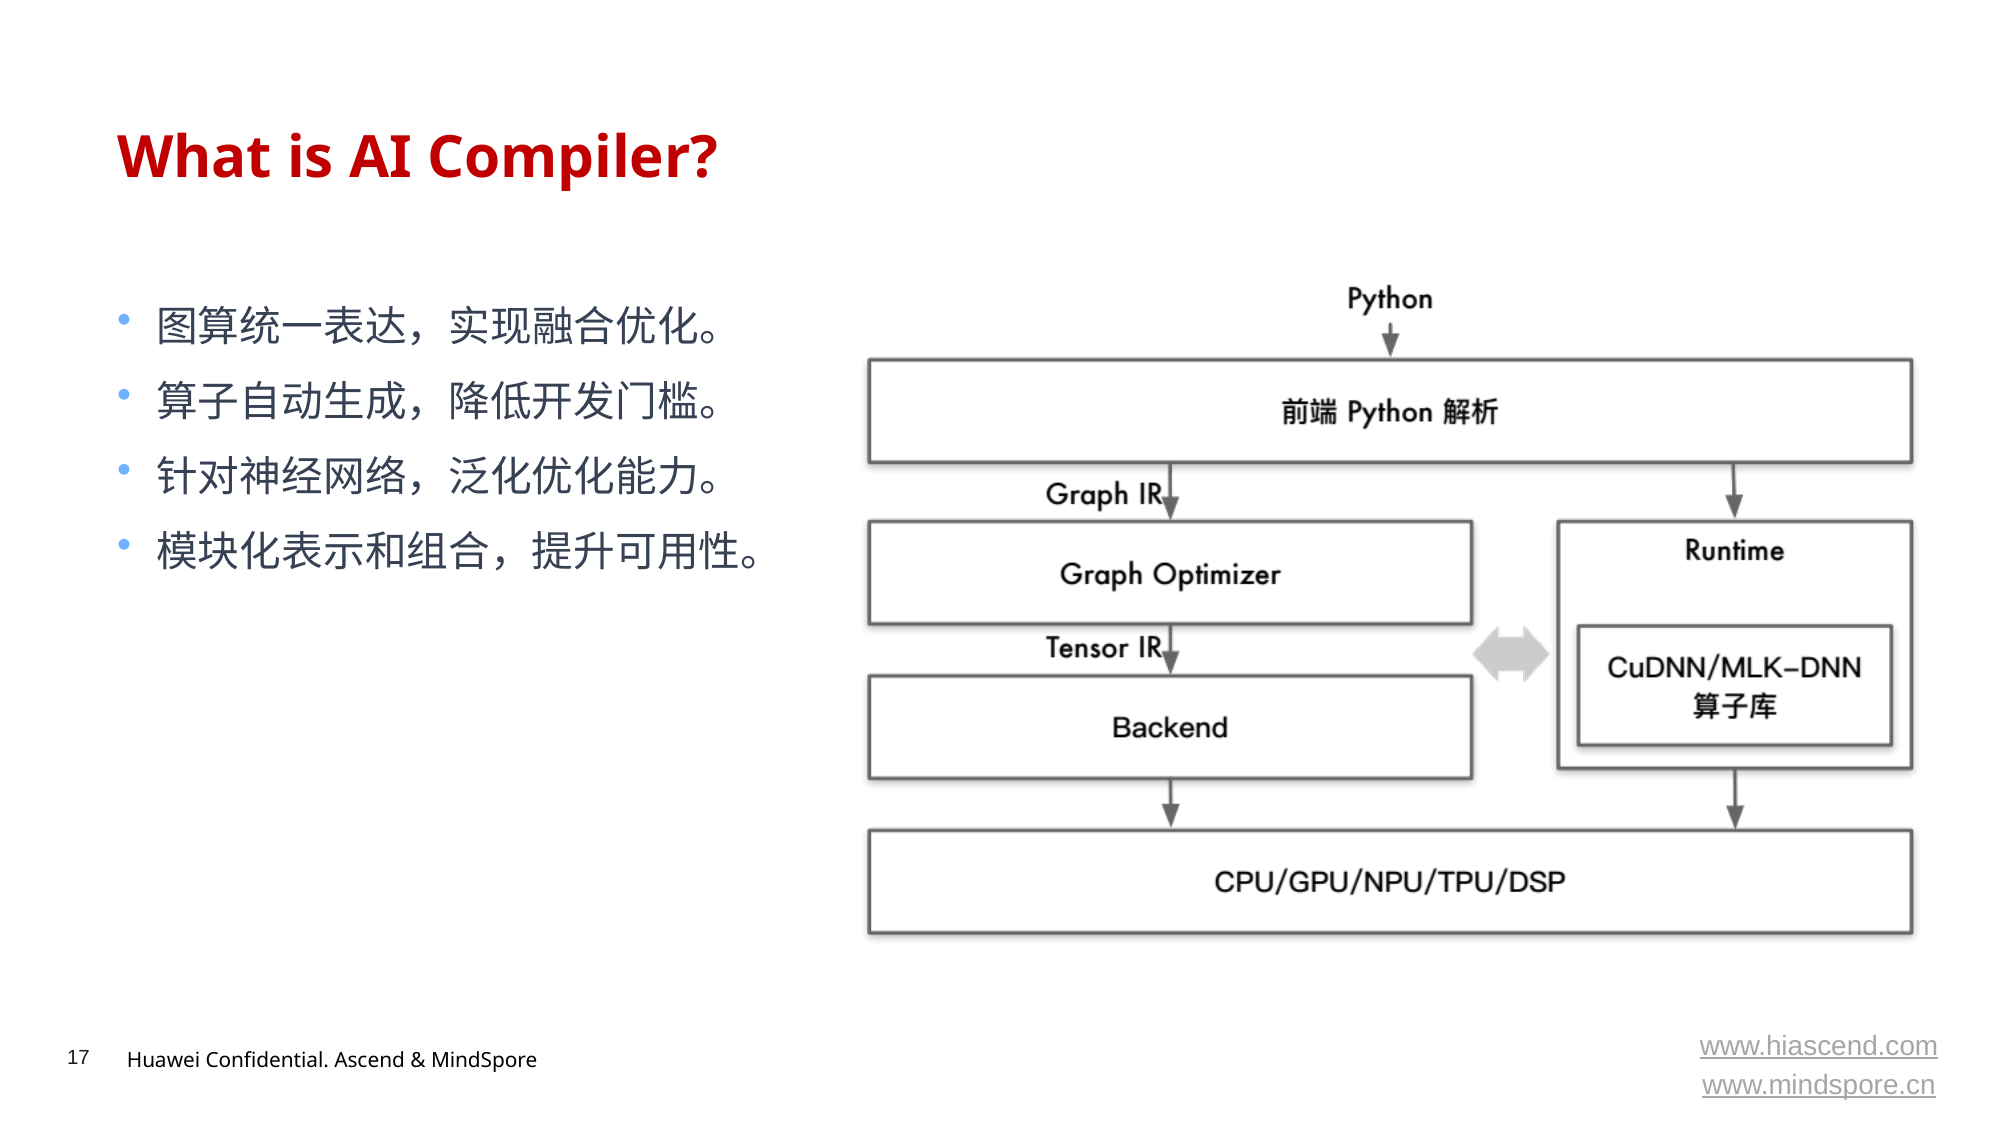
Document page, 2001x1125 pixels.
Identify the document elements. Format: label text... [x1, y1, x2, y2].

picture [858, 266, 1923, 946]
list 图算统一表达，实现融合优化。 算子自动生成，降低开发门槛。 针对神经网络，泛化优化能力。 模块化表示和组合，提升可用性。 [102, 267, 859, 988]
title What is AI Compiler? [102, 111, 1901, 209]
